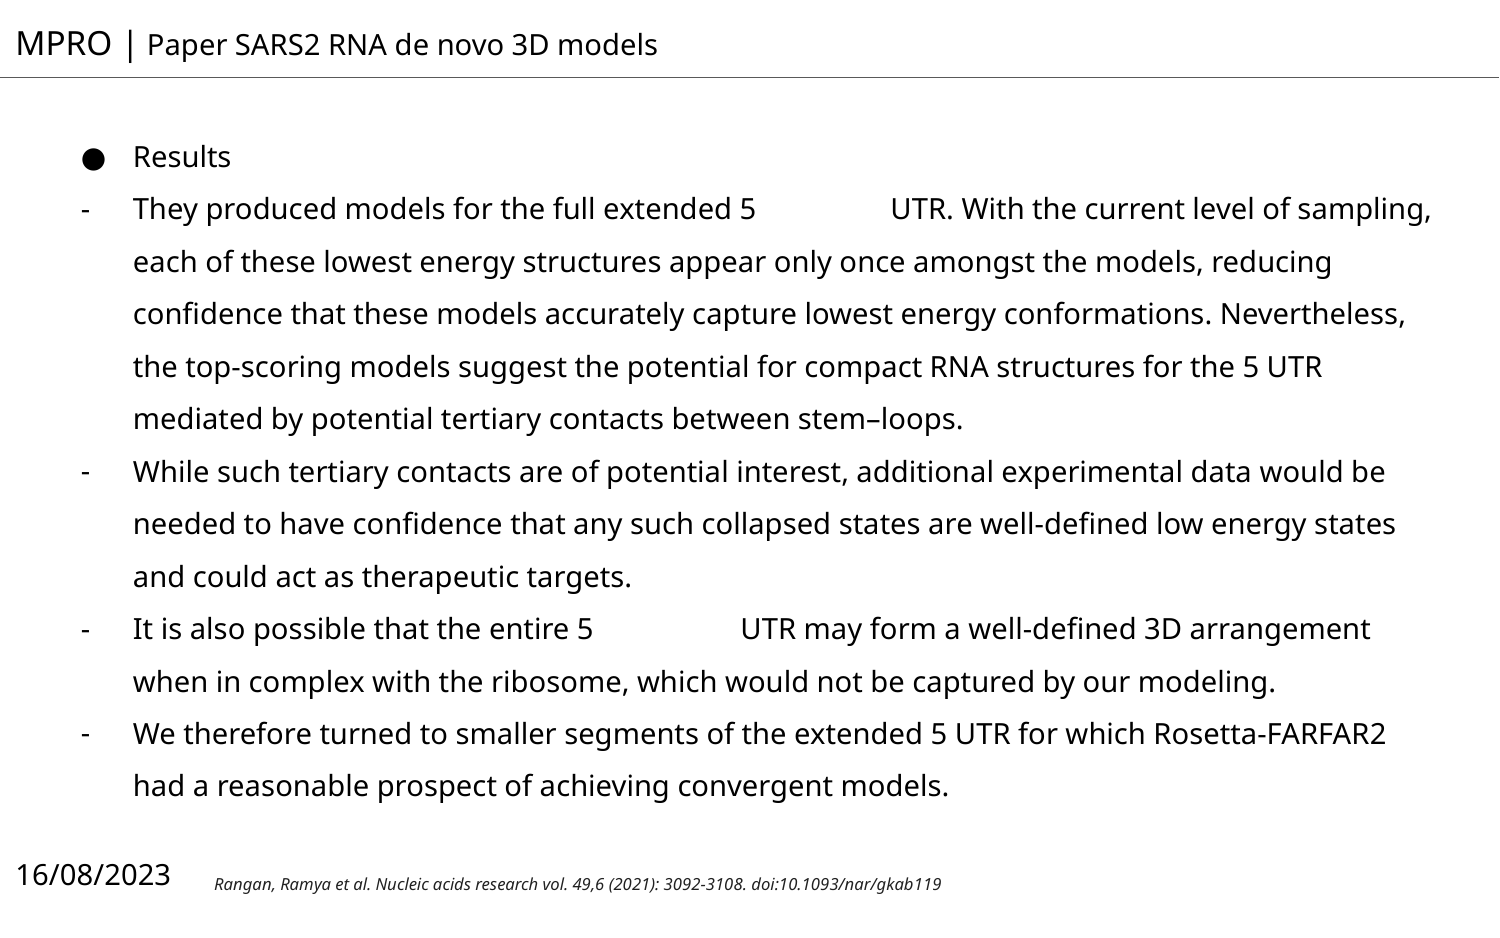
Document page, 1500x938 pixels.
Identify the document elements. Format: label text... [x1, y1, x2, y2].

text_box Results They produced models for the full extended 5 UTR. With the current level of sampling, each of these lowest energy structures appear only once amongst the models, reducing confidence that these models accurately capture lowest energy conformations. Nevertheless, the top-scoring models suggest the potential for compact RNA structures for the 5 UTR mediated by potential tertiary contacts between stem–loops. While such tertiary contacts are of potential interest, additional experimental data would be needed to have confidence that any such collapsed states are well-defined low energy states and could act as therapeutic targets. It is also possible that the entire 5 UTR may form a well-defined 3D arrangement when in complex with the ribosome, which would not be captured by our modeling. We therefore turned to smaller segments of the extended 5 UTR for which Rosetta-FARFAR2 had a reasonable prospect of achieving convergent models. [42, 105, 1457, 818]
text_box MPRO | Paper SARS2 RNA de novo 3D models [0, 7, 910, 77]
text_box Rangan, Ramya et al. Nucleic acids research vol. 49,6 (2021): 3092-3108. doi:10.1093/nar/gkab119 [199, 848, 1047, 909]
text_box 16/08/2023 [0, 841, 217, 907]
